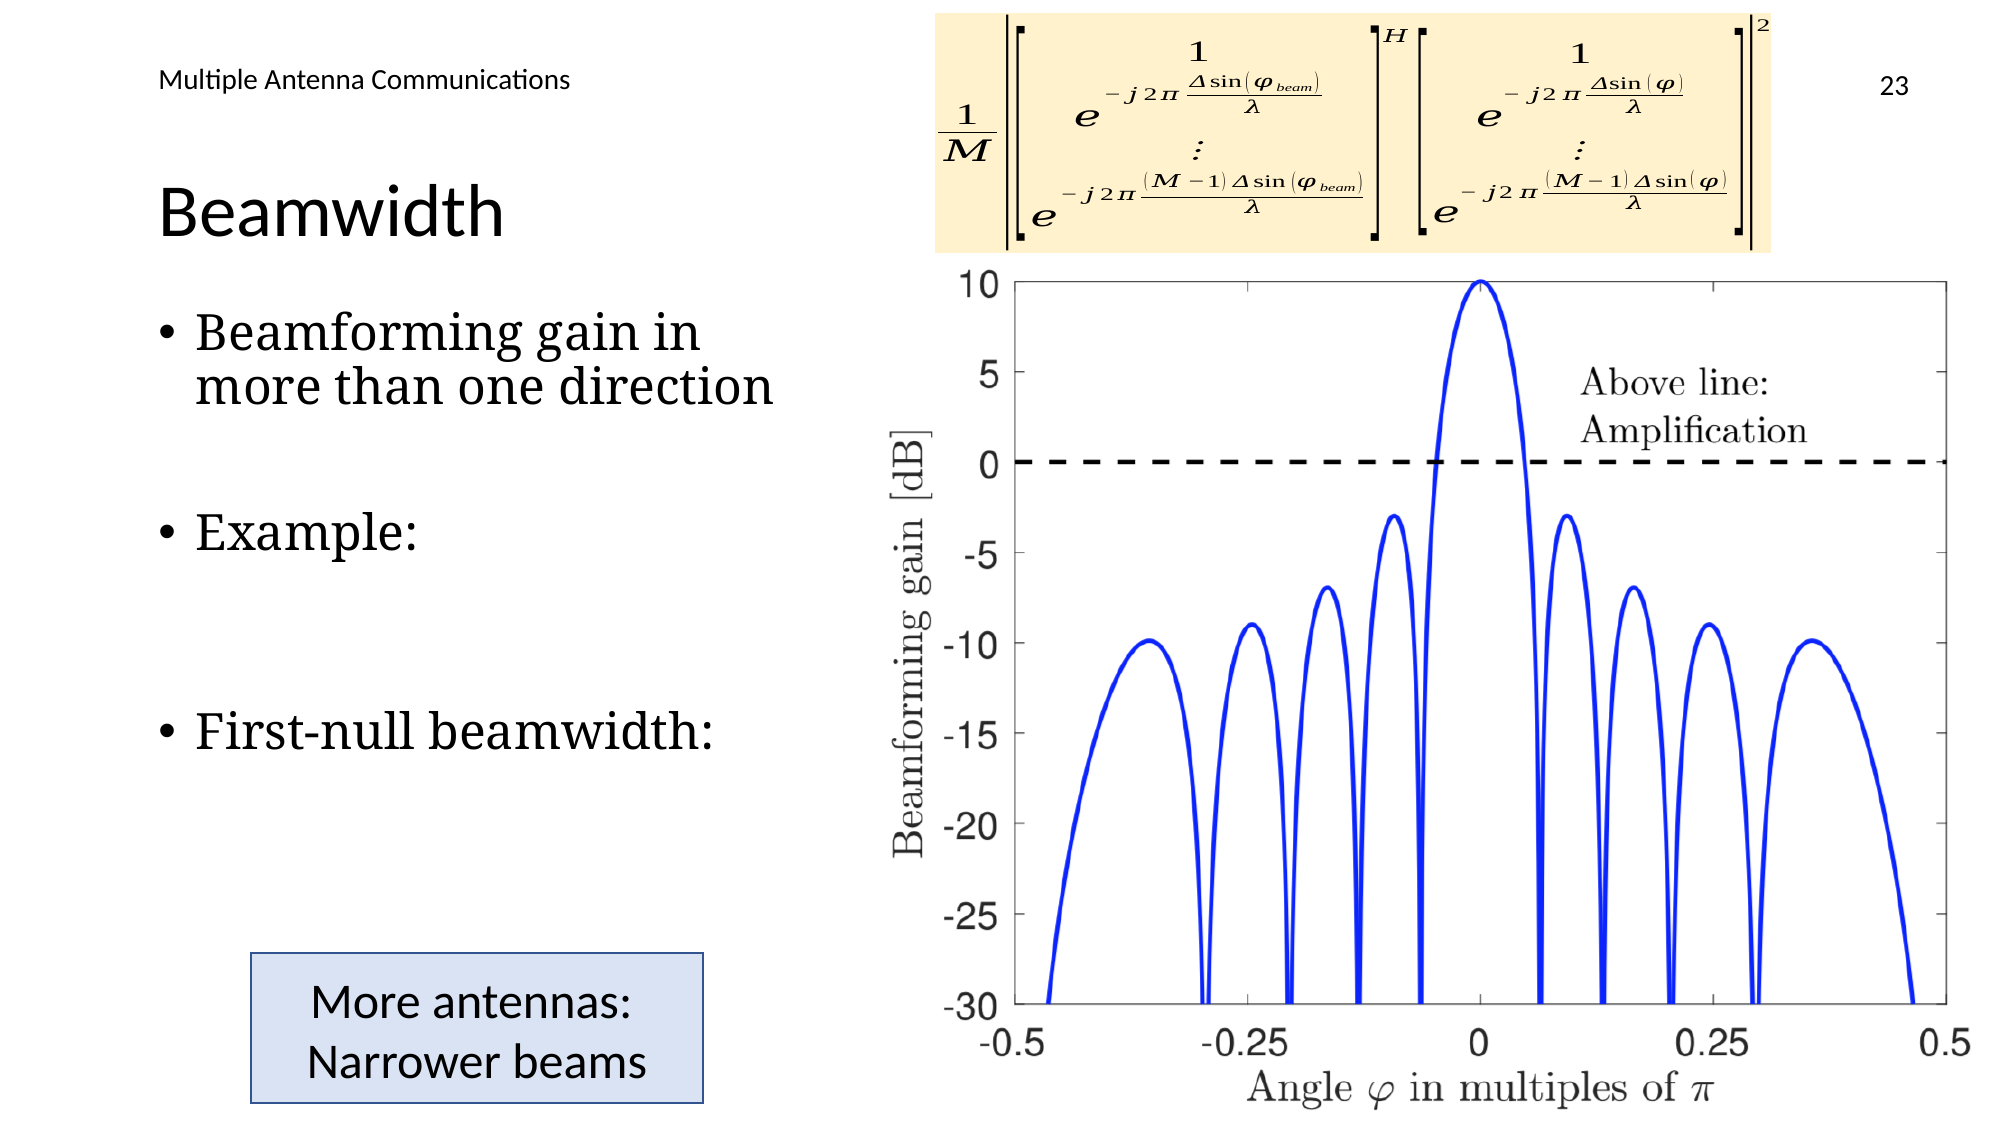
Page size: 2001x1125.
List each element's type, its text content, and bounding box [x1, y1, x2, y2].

text_box More antennas: Narrower beams [250, 952, 704, 1104]
slide_number 23 [1802, 59, 1924, 103]
title Beamwidth [143, 163, 1924, 301]
footer Multiple Antenna Communications [143, 59, 935, 103]
picture [876, 255, 1990, 1120]
